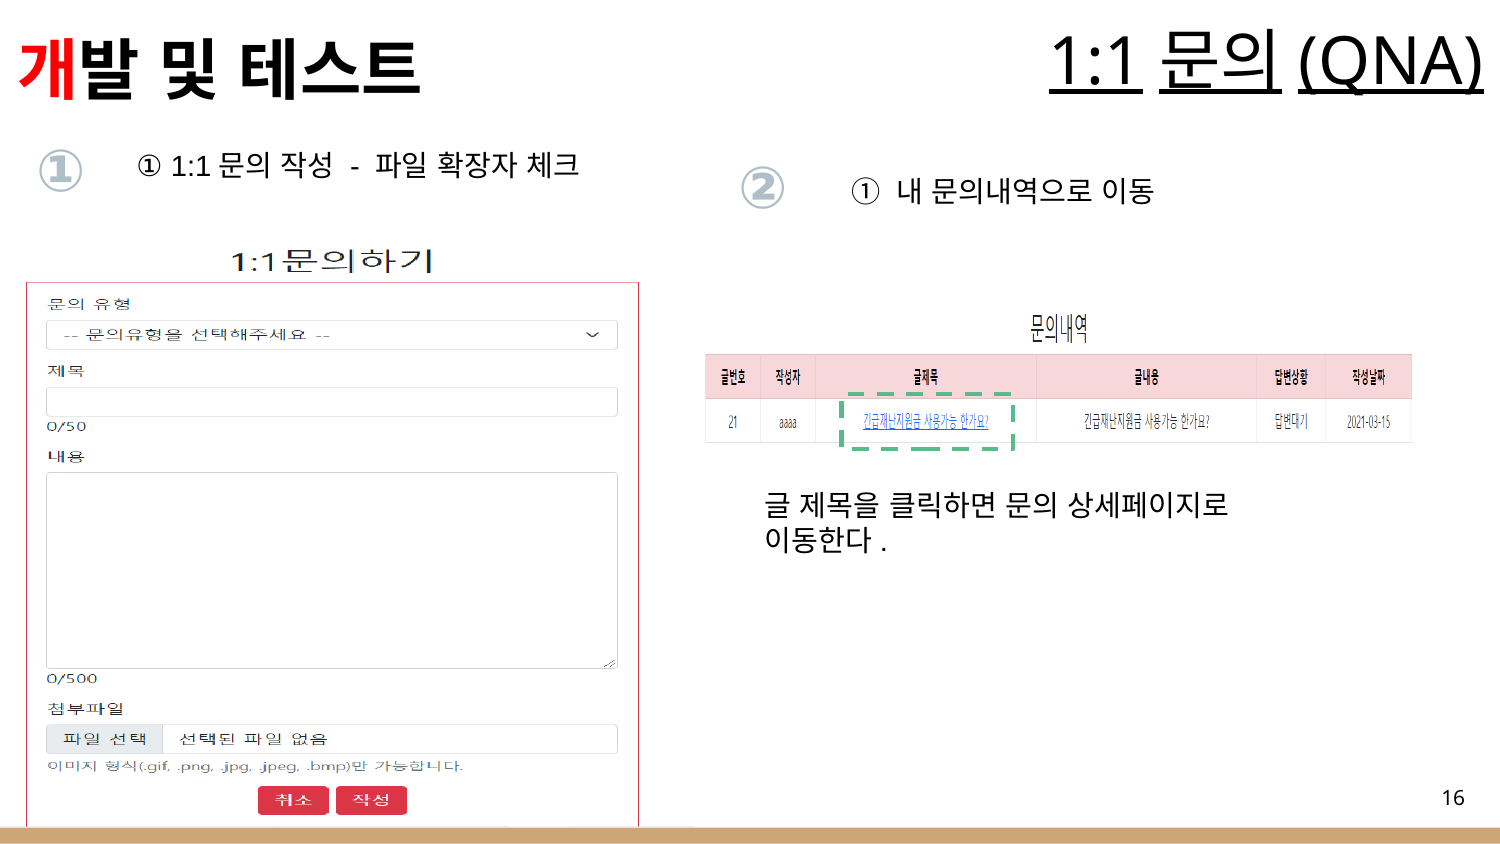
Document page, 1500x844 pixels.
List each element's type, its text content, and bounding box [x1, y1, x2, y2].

text_box ① 내 문의내역으로 이동 [837, 165, 1171, 216]
picture [0, 234, 695, 827]
text_box ② [724, 142, 804, 228]
text_box ① 1:1문의 작성 - 파일 확장자 체크 [121, 140, 596, 190]
slide_number 16 [1389, 764, 1480, 830]
picture [699, 272, 1429, 456]
text_box 글 제목을 클릭하면 문의 상세페이지로 이동한다. [750, 479, 1341, 565]
text_box 개발 및 테스트 [2, 12, 101, 123]
text_box ① [0, 125, 123, 211]
title 1:1문의(QNA) [101, 0, 1499, 126]
